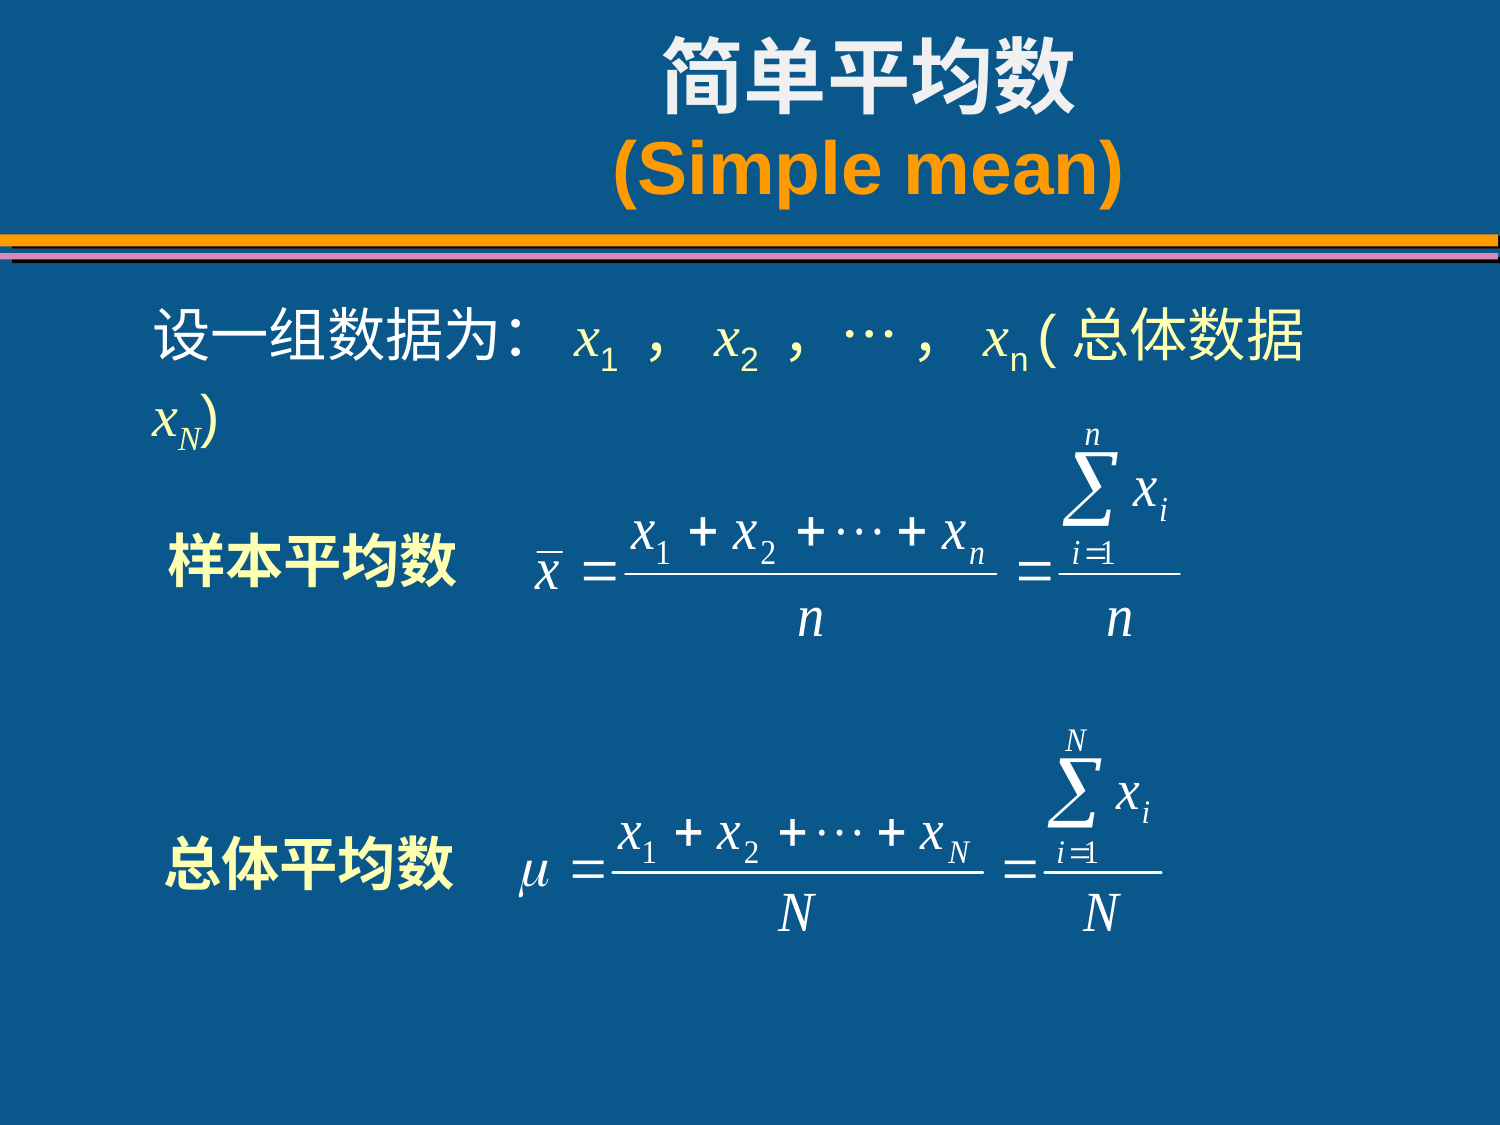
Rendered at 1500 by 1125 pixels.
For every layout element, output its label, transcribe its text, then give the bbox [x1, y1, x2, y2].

text_box 总体平均数 [148, 819, 470, 905]
title 简单平均数 (Simple mean) [312, 31, 1425, 213]
text_box 设一组数据为：x1 ，x2 ，… ，xn (总体数据xN) [137, 290, 1388, 454]
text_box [524, 408, 1187, 647]
text_box 样本平均数 [152, 516, 474, 602]
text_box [508, 717, 1171, 941]
